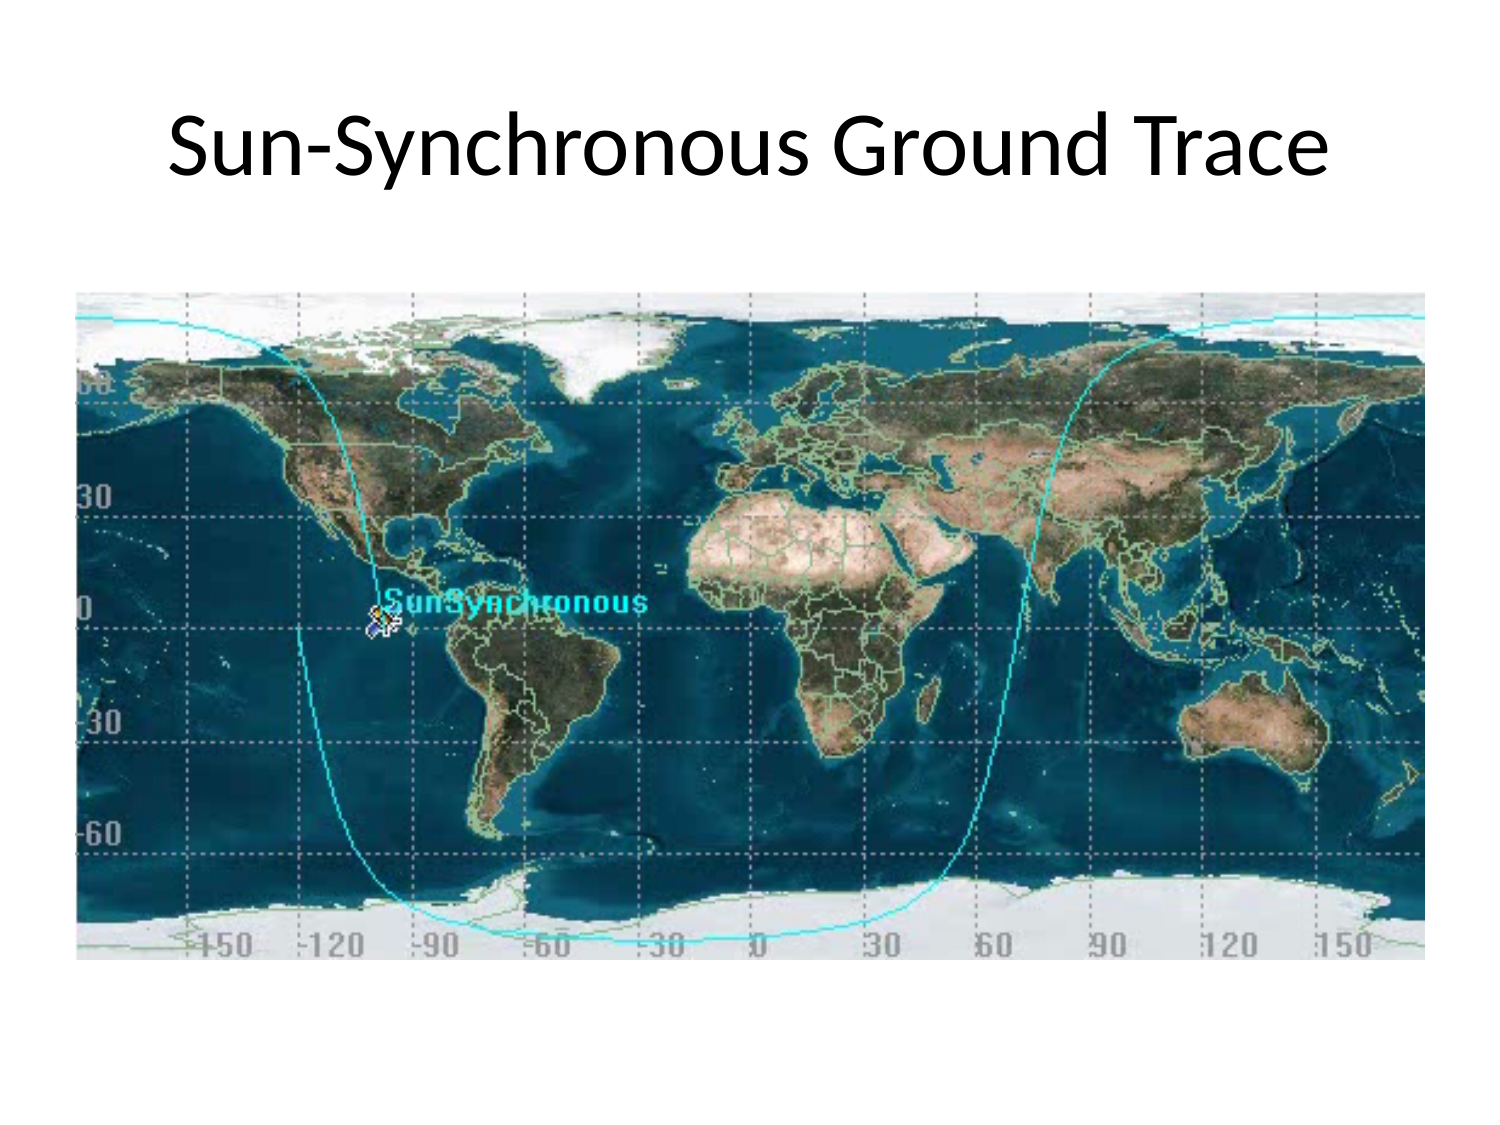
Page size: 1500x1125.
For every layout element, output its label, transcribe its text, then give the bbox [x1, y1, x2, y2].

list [74, 290, 1426, 961]
title Sun-Synchronous Ground Trace [75, 45, 1425, 233]
